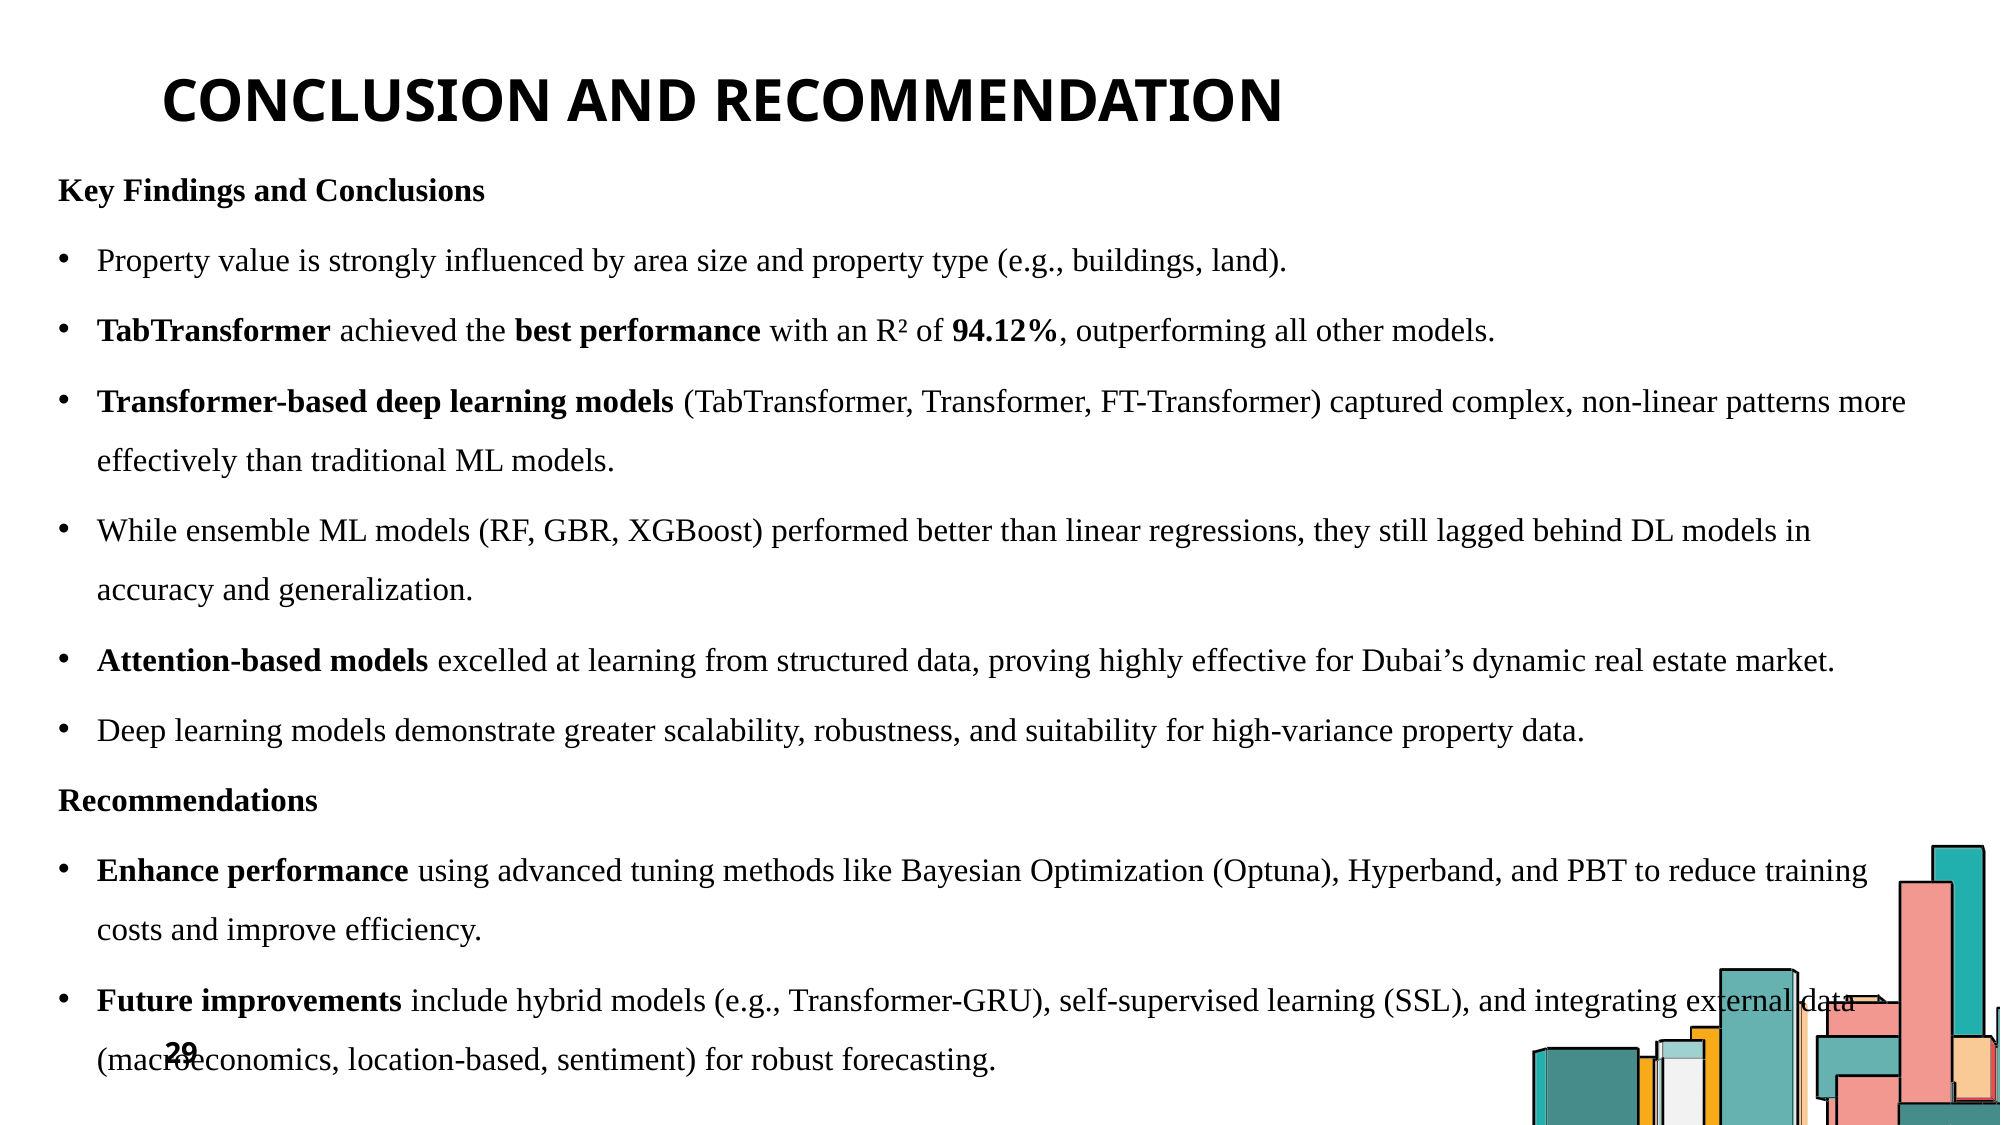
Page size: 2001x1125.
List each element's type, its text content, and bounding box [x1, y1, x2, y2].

title Conclusion and recommendation [146, 11, 1854, 141]
picture [1471, 834, 2000, 1125]
list Key Findings and Conclusions Property value is strongly influenced by area size and property type (e.g., buildings, land). TabTransformer achieved the best performance with an R² of 94.12%, outperforming all other models. Transformer-based deep learning models (TabTransformer, Transformer, FT-Transformer) captured complex, non-linear patterns more effectively than traditional ML models. While ensemble ML models (RF, GBR, XGBoost) performed better than linear regressions, they still lagged behind DL models in accuracy and generalization. Attention-based models excelled at learning from structured data, proving highly effective for Dubai’s dynamic real estate market. Deep learning models demonstrate greater scalability, robustness, and suitability for high-variance property data. Recommendations Enhance performance using advanced tuning methods like Bayesian Optimization (Optuna), Hyperband, and PBT to reduce training costs and improve efficiency. Future improvements include hybrid models (e.g., Transformer-GRU), self-supervised learning (SSL), and integrating external data (macroeconomics, location-based, sentiment) for robust forecasting. [43, 141, 1936, 1085]
slide_number 29 [149, 1024, 588, 1085]
